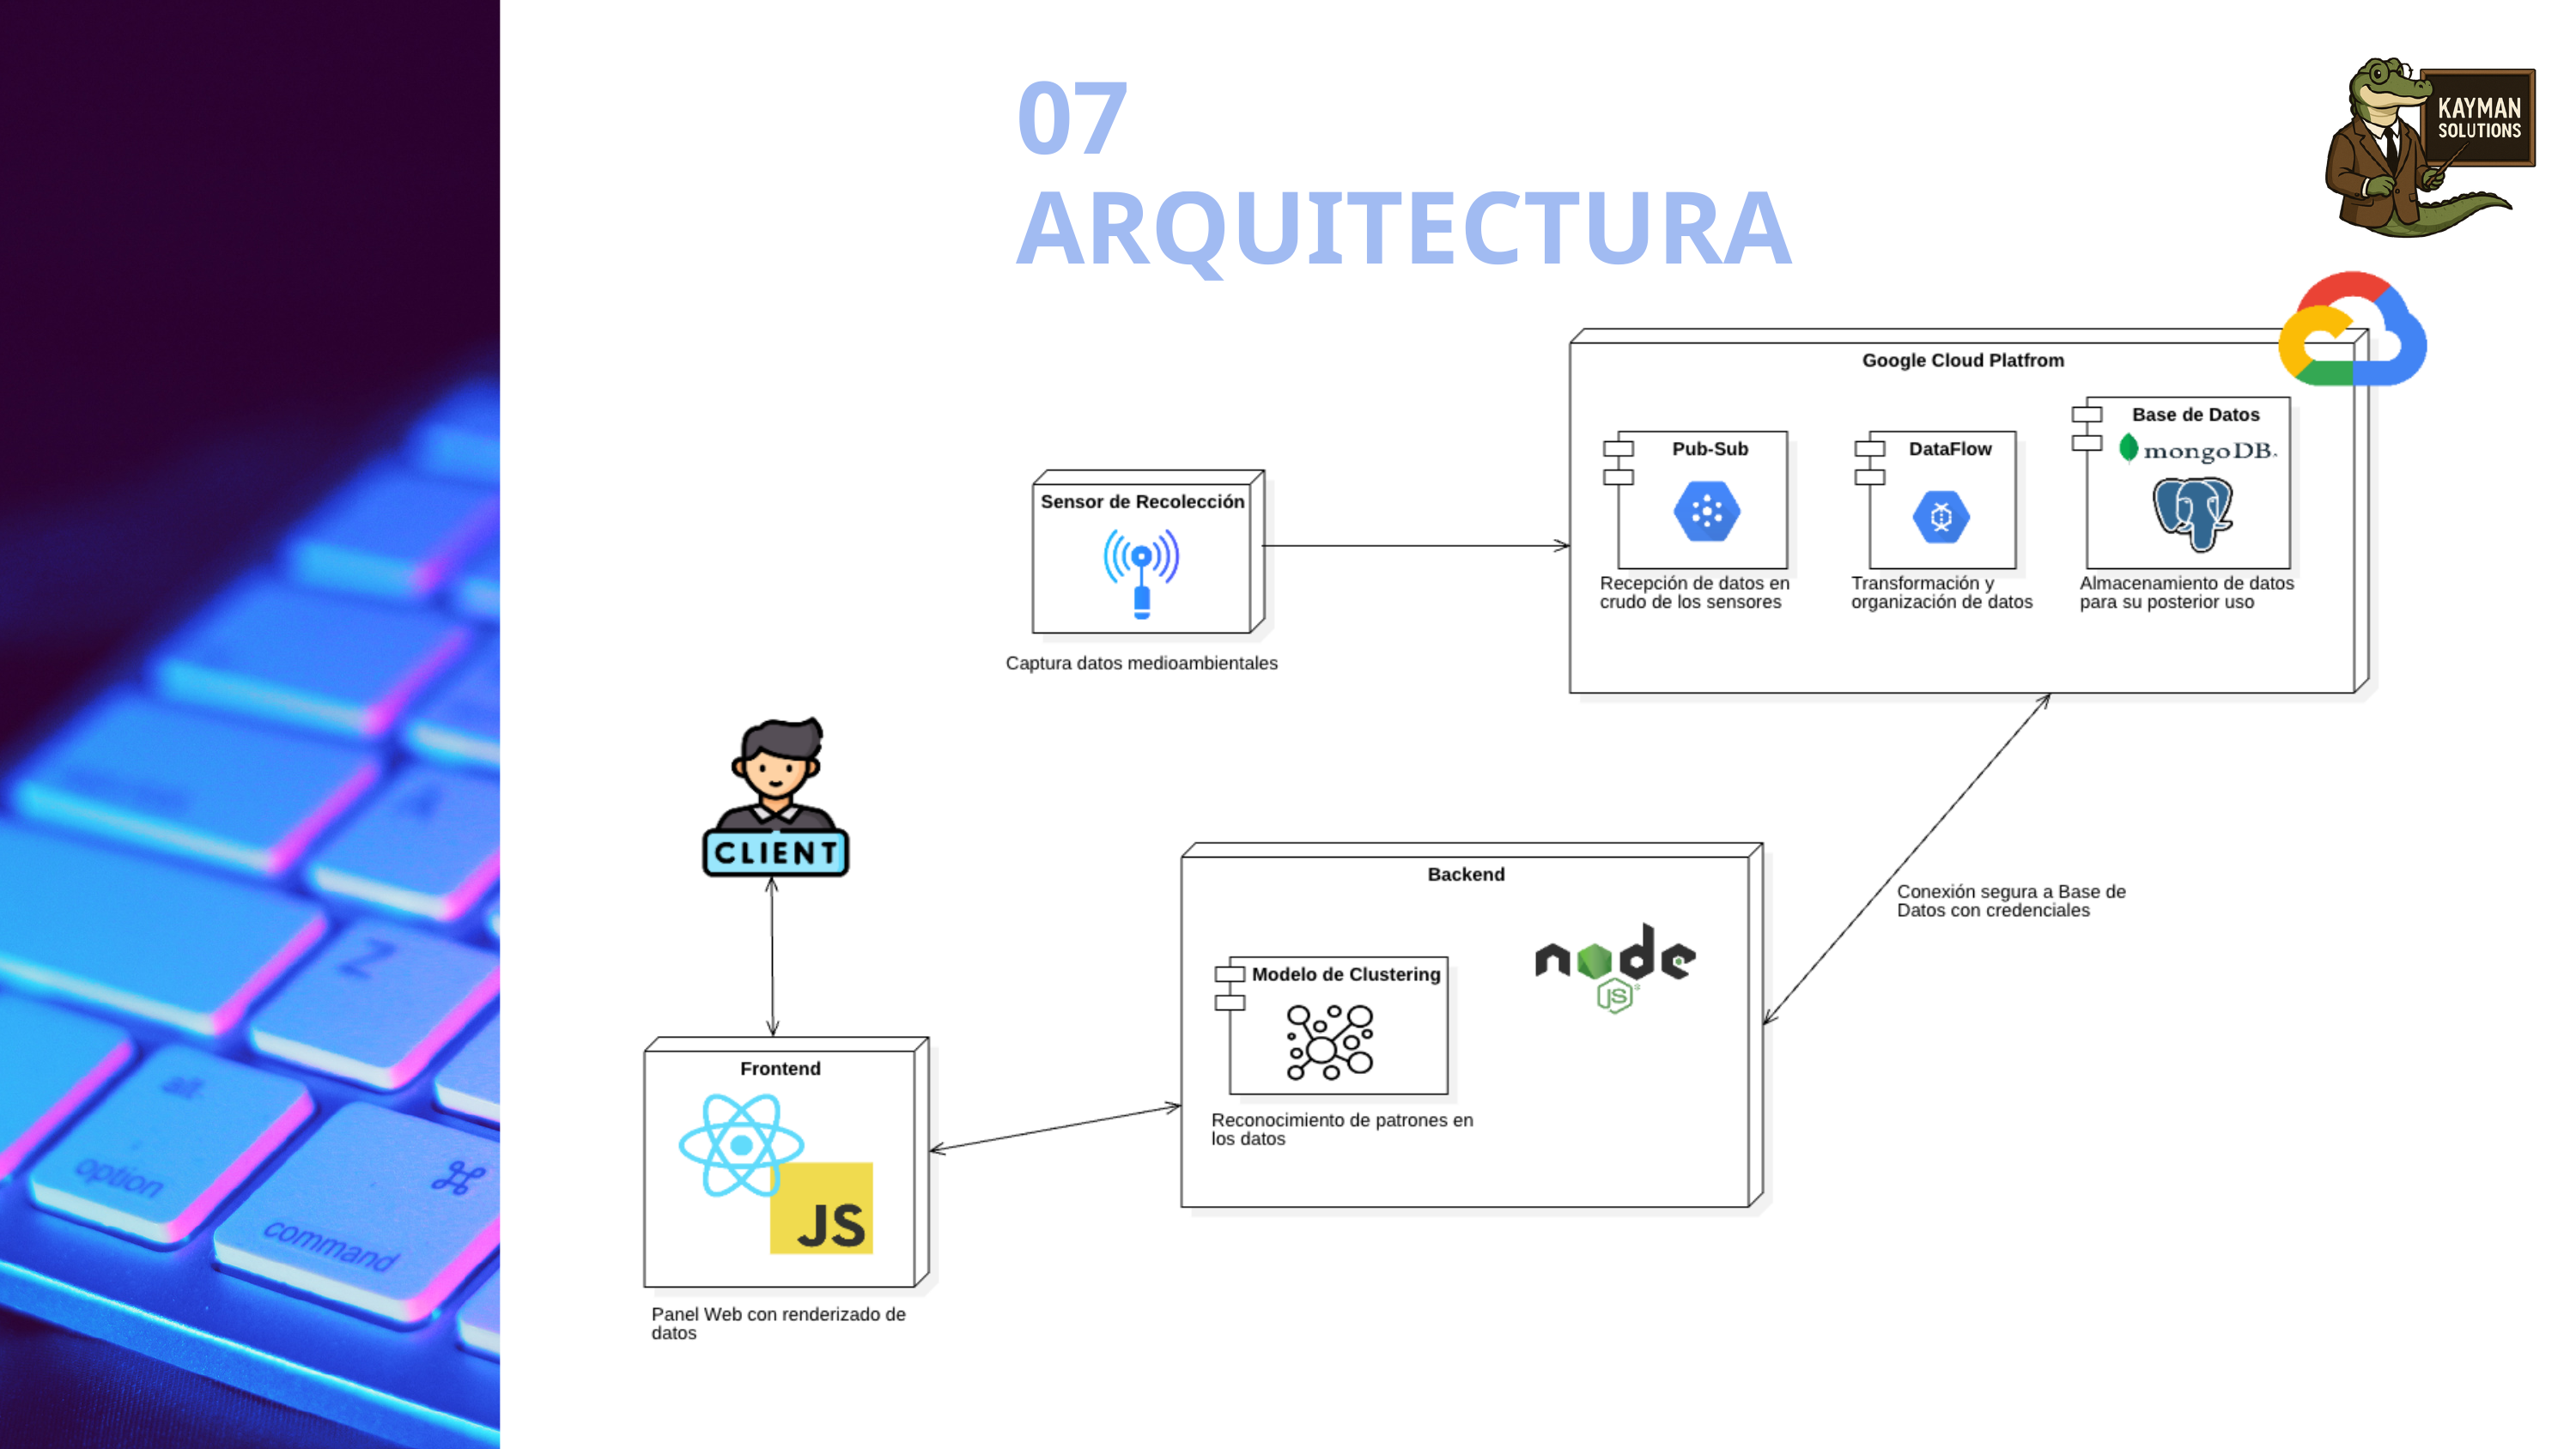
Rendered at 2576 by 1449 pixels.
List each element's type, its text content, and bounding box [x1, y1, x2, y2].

text_box 07 ARQUITECTURA [1016, 64, 1916, 285]
text_box [2317, 31, 2545, 259]
text_box [615, 258, 2432, 1354]
text_box [0, 0, 501, 1449]
